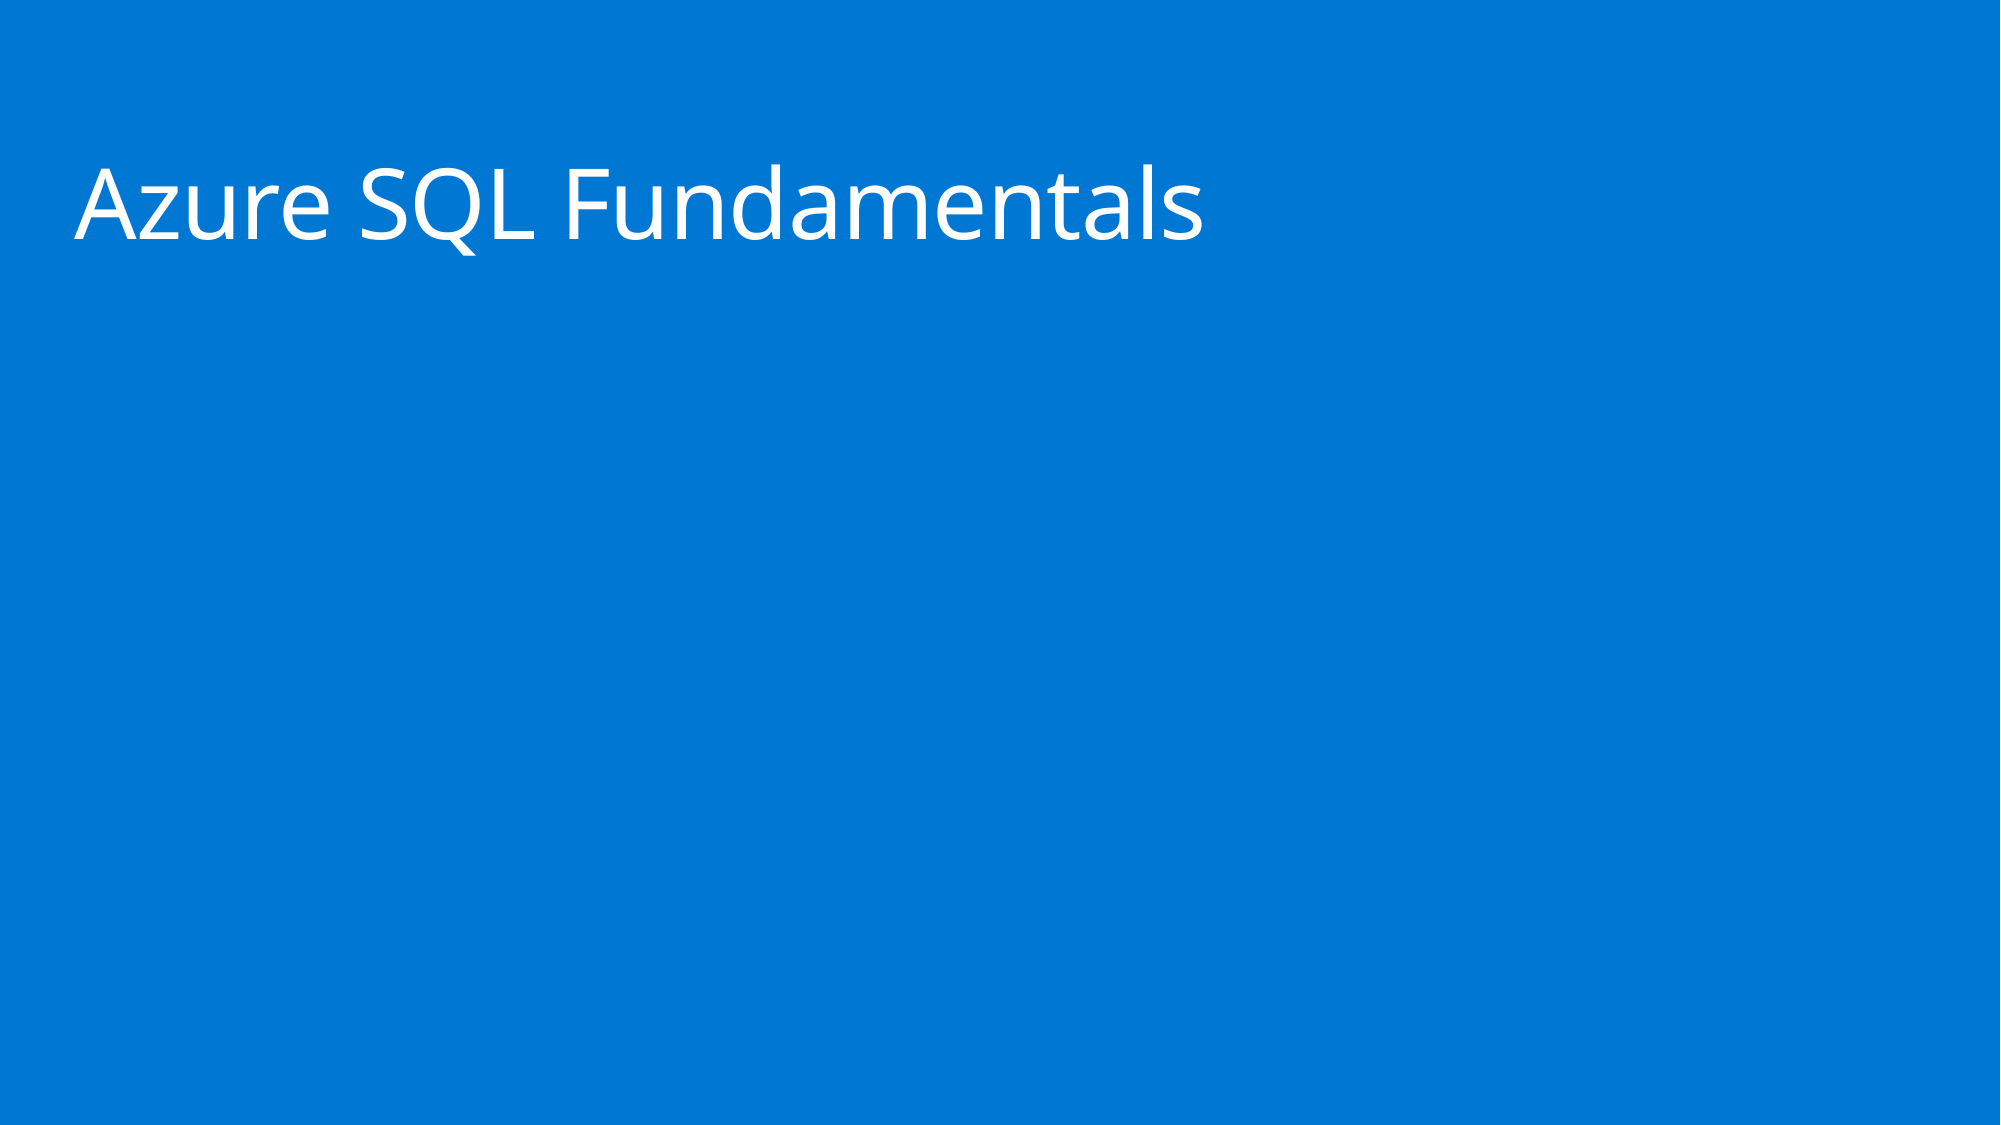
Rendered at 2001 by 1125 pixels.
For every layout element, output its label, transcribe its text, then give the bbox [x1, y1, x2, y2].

title Azure SQL Fundamentals [74, 154, 1298, 739]
